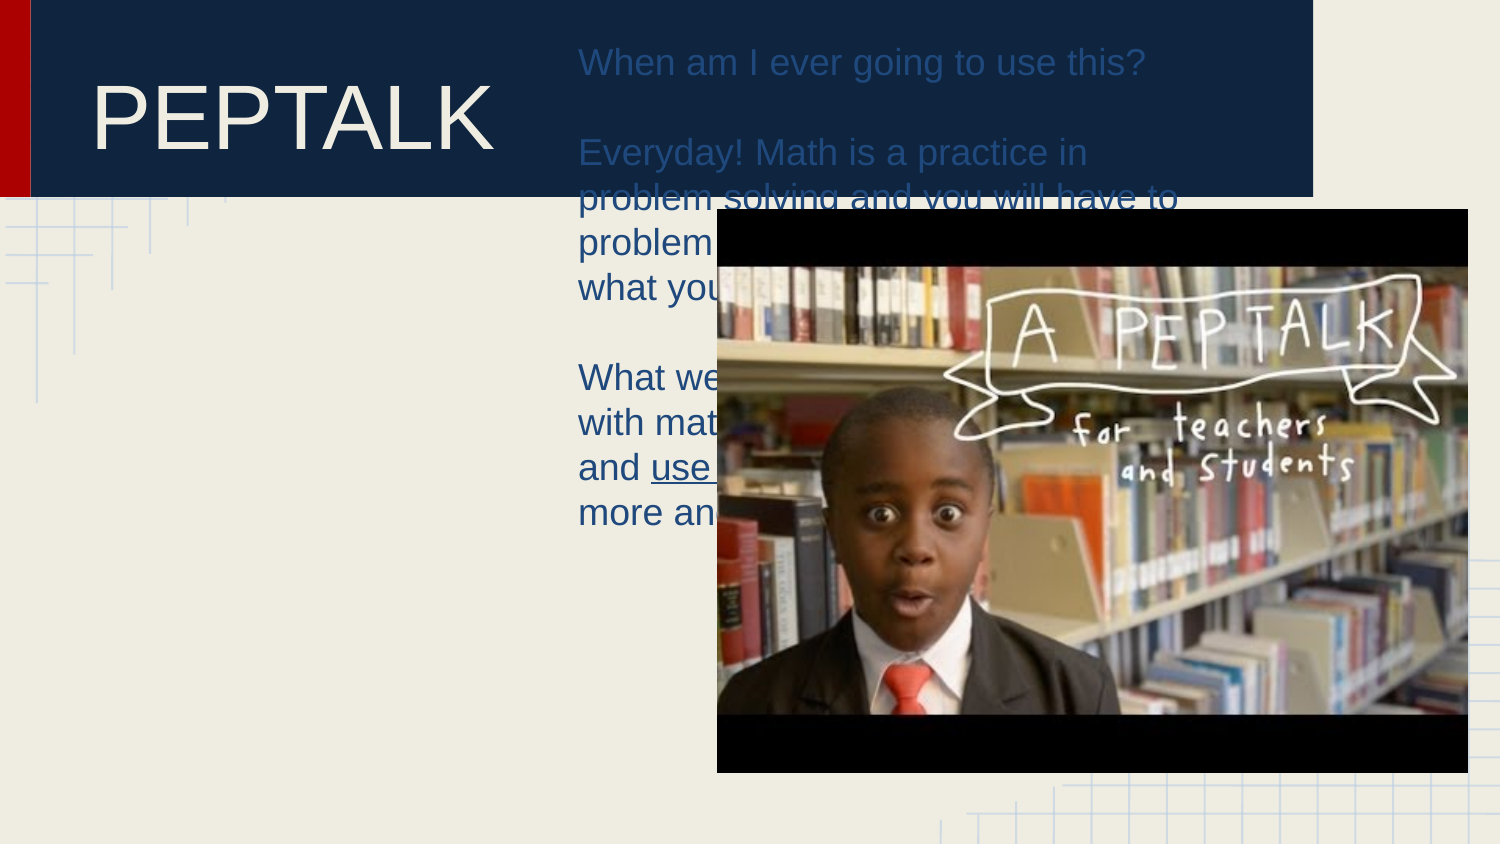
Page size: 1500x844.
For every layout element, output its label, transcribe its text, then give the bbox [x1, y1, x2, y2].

list When am I ever going to use this? Everyday! Math is a practice in problem solving and you will have to problem solve everyday no matter what you become. What we want you to be able to do with math is have number fluency, and use the things you know to solve more and more complex problems. [563, 22, 1220, 618]
title PEPTALK [75, 16, 1276, 183]
picture [716, 209, 1468, 773]
